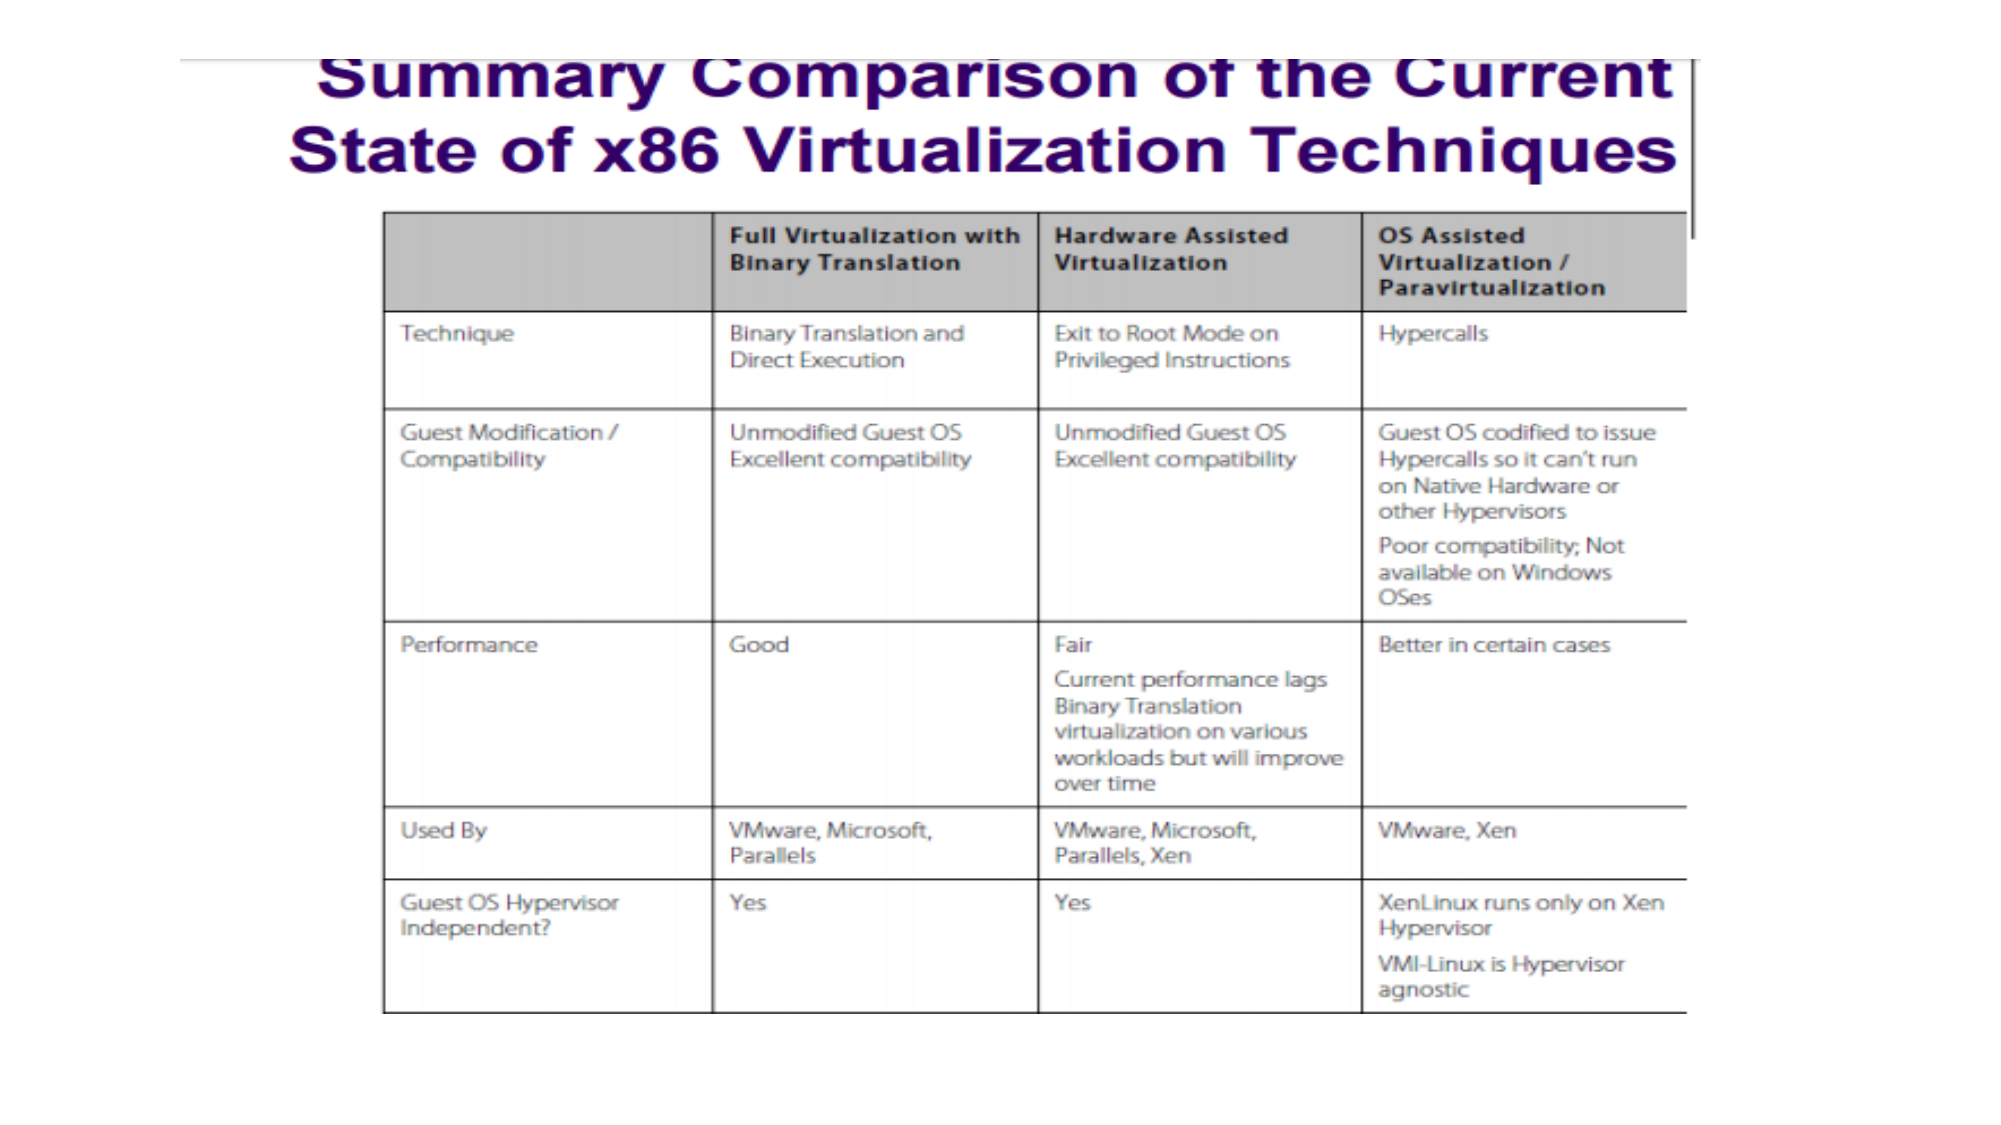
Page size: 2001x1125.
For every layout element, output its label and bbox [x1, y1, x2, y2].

list [180, 59, 1701, 1014]
